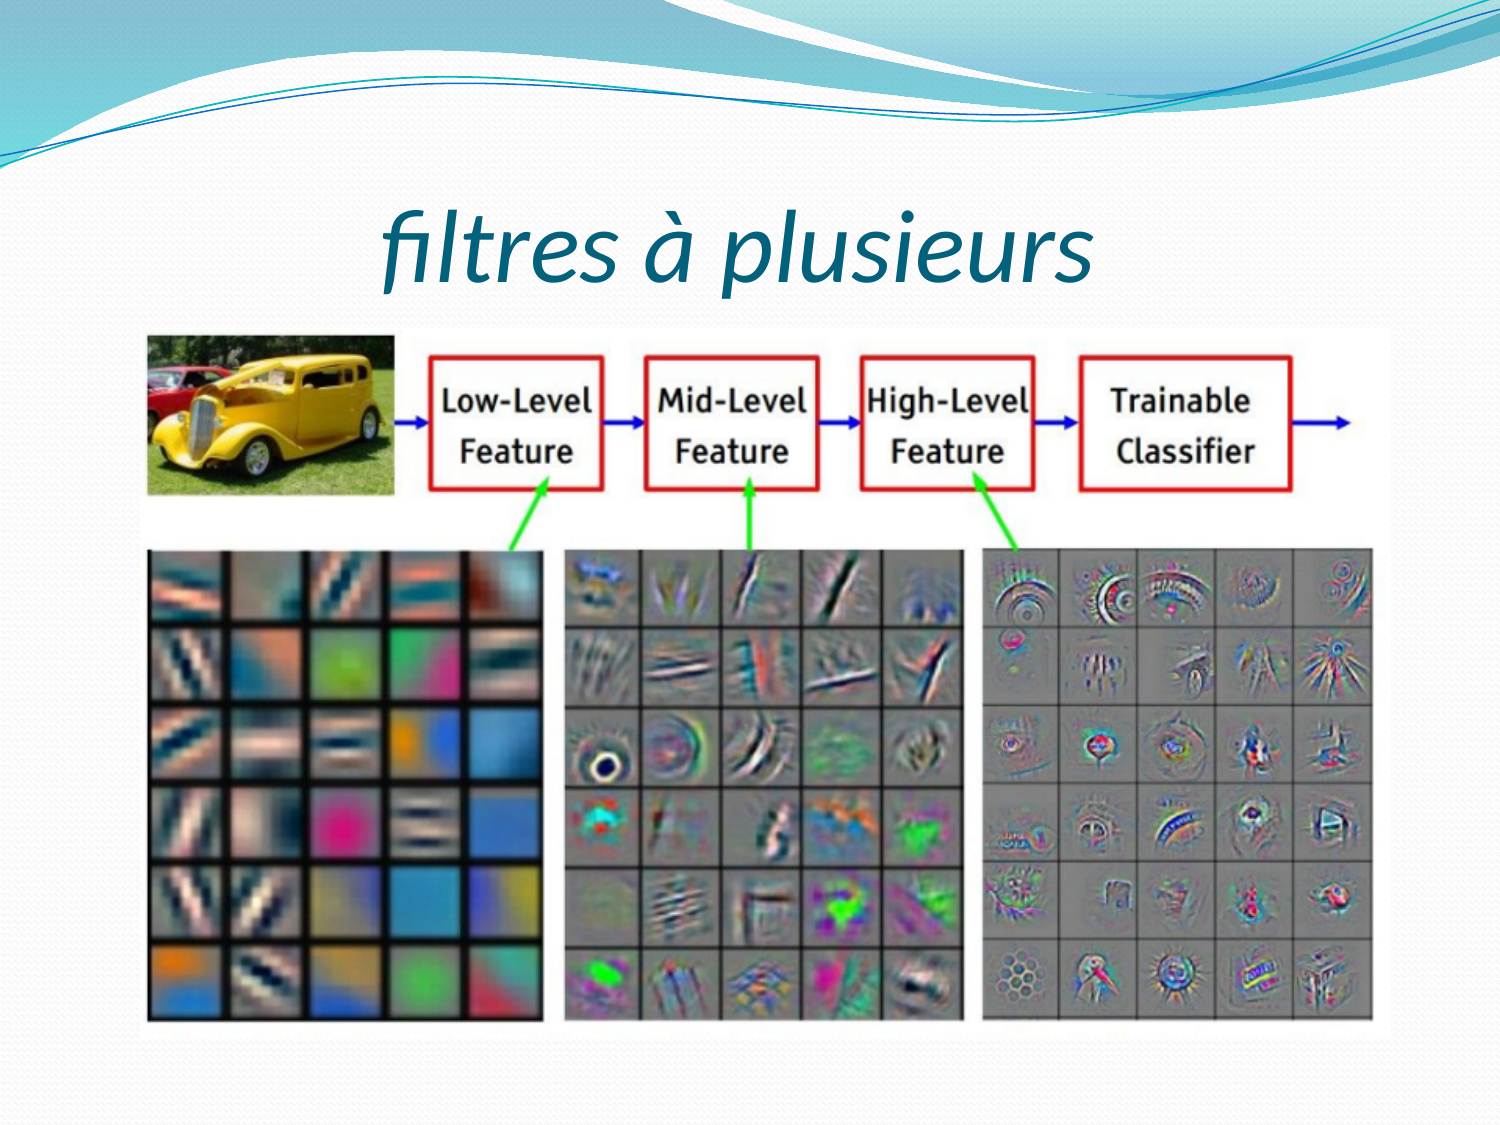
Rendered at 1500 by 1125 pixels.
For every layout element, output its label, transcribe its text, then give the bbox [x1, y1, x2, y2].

picture [140, 327, 1391, 1038]
title filtres à plusieurs [75, 115, 1425, 303]
